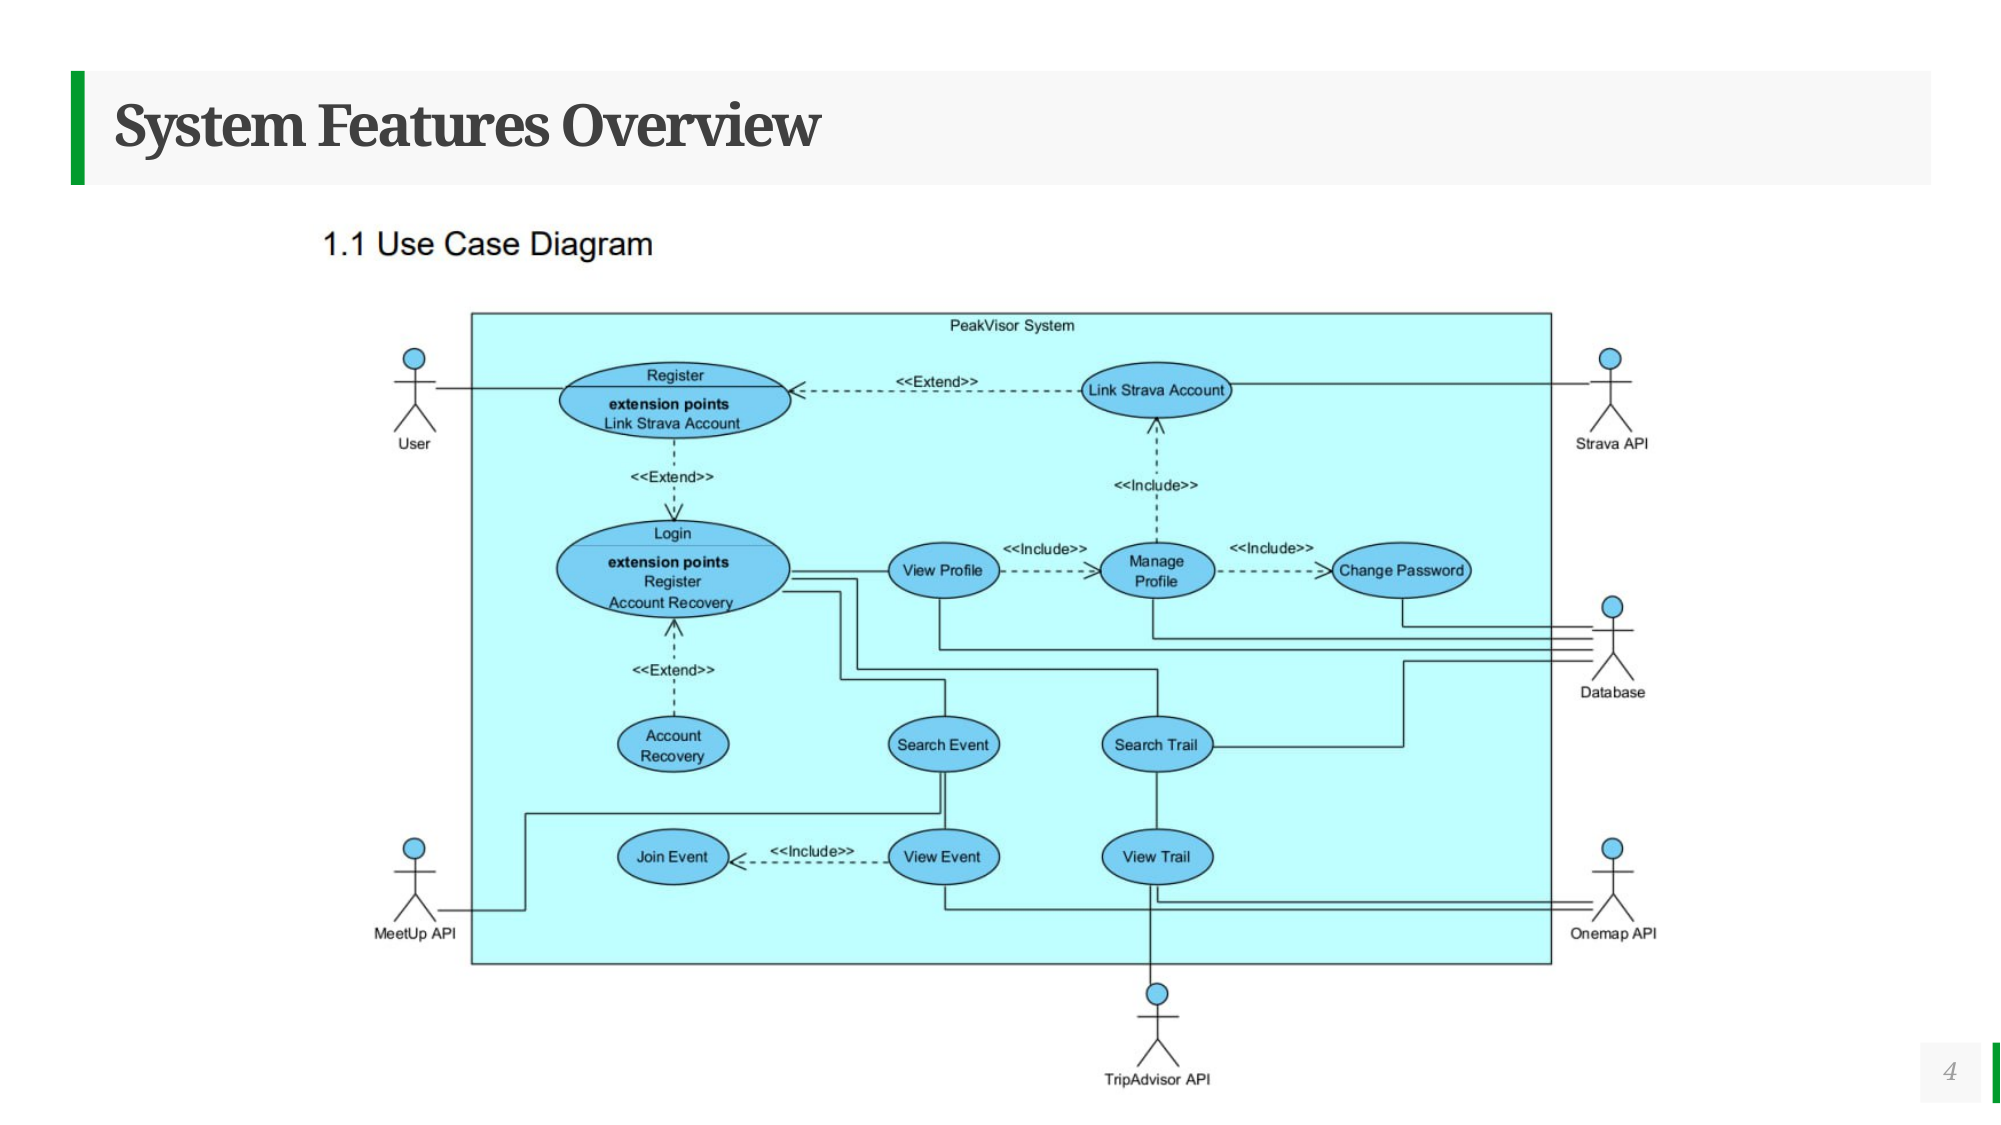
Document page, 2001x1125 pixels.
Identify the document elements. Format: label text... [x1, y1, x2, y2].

picture [291, 206, 1709, 1103]
title System Features Overview [84, 70, 1932, 185]
slide_number 4 [1920, 1042, 1982, 1103]
